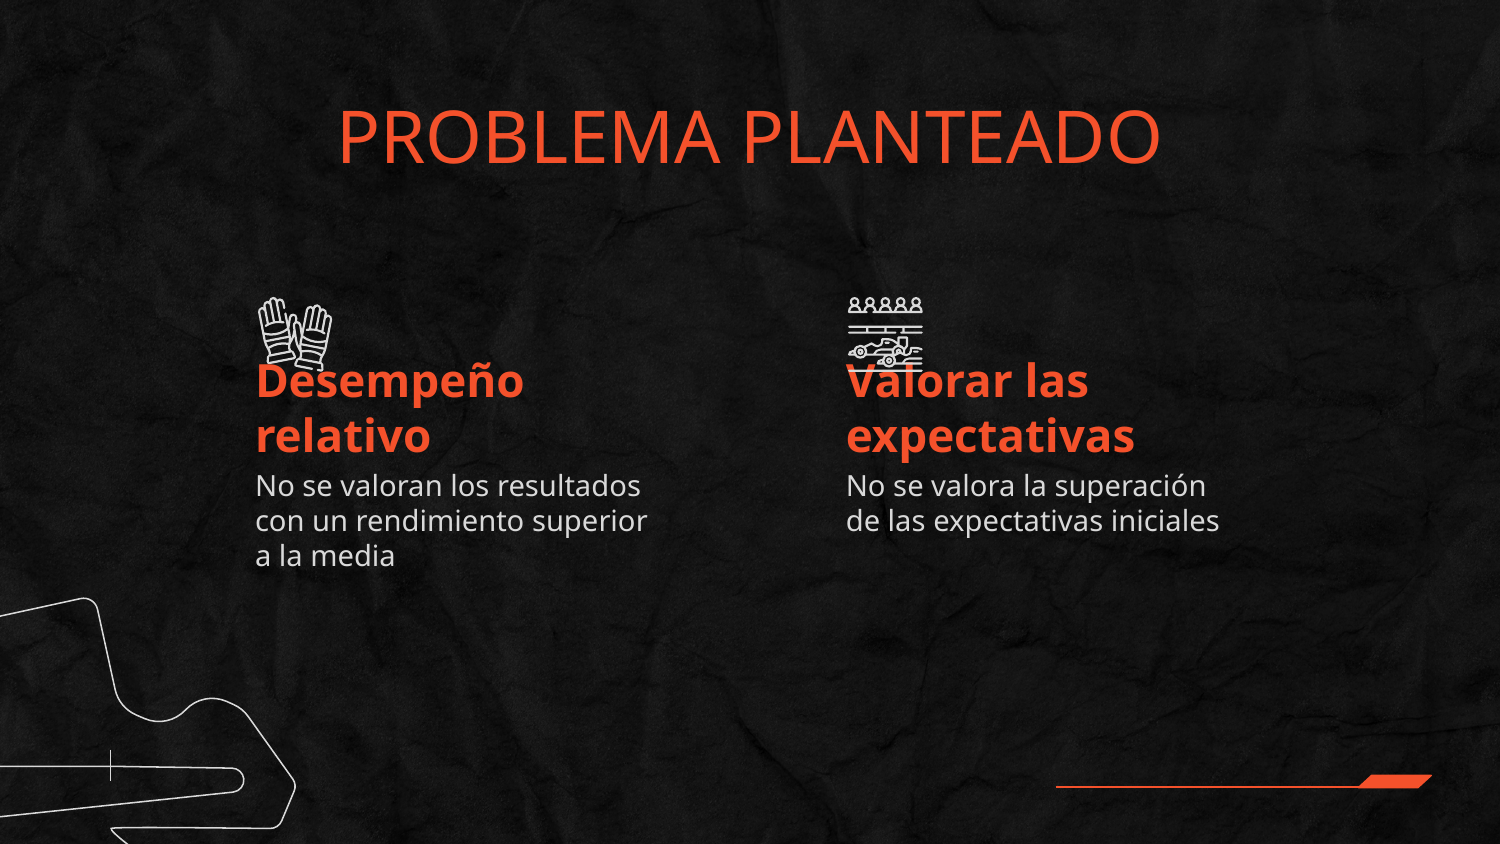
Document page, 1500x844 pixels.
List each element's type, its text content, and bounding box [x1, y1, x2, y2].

subtitle No se valoran los resultados con un rendimiento superior a la media [240, 451, 670, 628]
subtitle Desempeño relativo [240, 384, 688, 477]
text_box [847, 296, 924, 372]
subtitle Valorar las expectativas [830, 384, 1385, 477]
text_box [258, 296, 333, 372]
subtitle No se valora la superación de las expectativas iniciales [830, 451, 1260, 628]
title PROBLEMA PLANTEADO [115, 76, 1385, 169]
